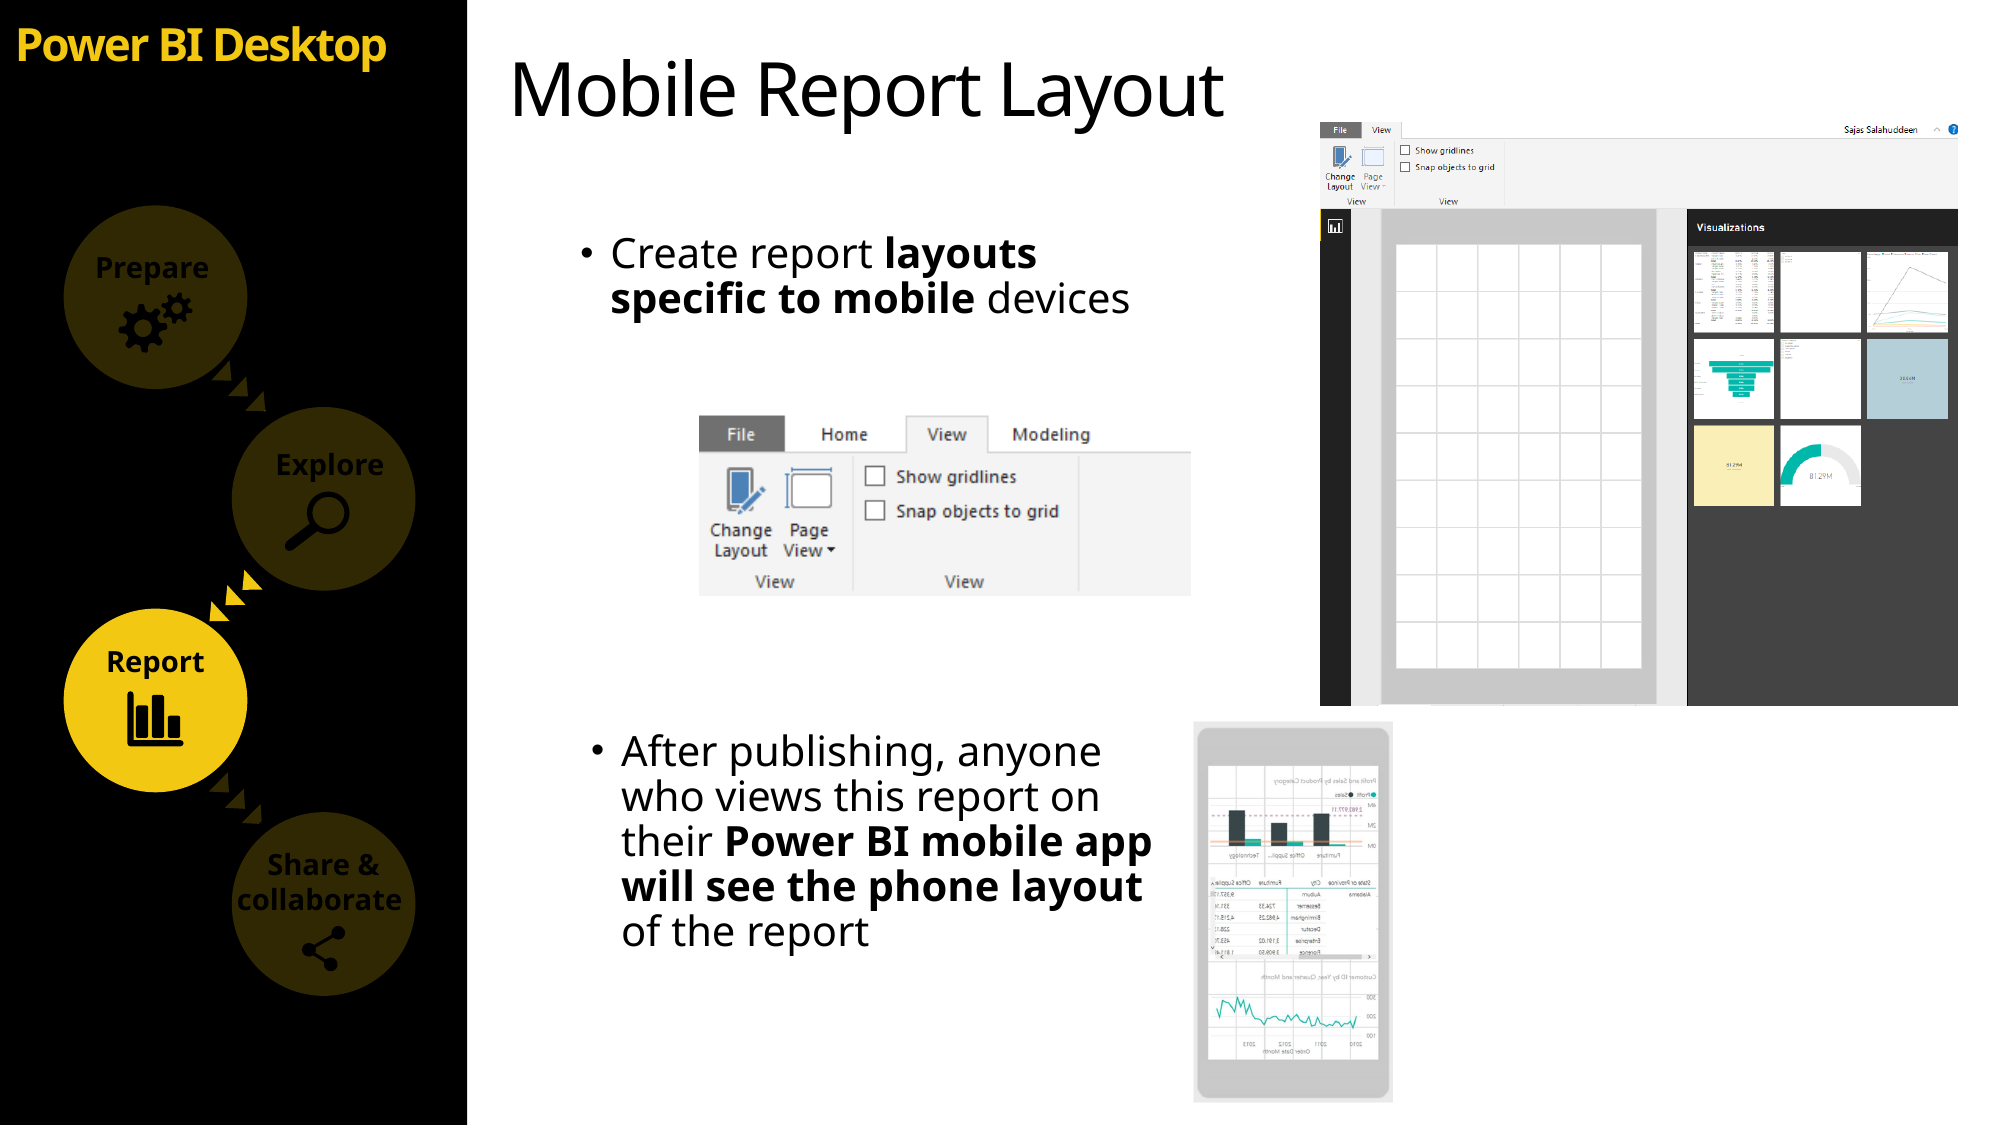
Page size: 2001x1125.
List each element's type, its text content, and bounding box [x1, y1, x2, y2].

title Mobile Report Layout [479, 37, 1989, 195]
text_box After publishing, anyone who views this report on their Power BI mobile app will see the phone layout of the report [531, 647, 1188, 926]
picture [1189, 718, 1396, 1104]
text_box Create report layouts specific to mobile devices [520, 150, 1188, 472]
picture [1319, 122, 1958, 706]
picture [699, 408, 1191, 597]
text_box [0, 0, 468, 1125]
